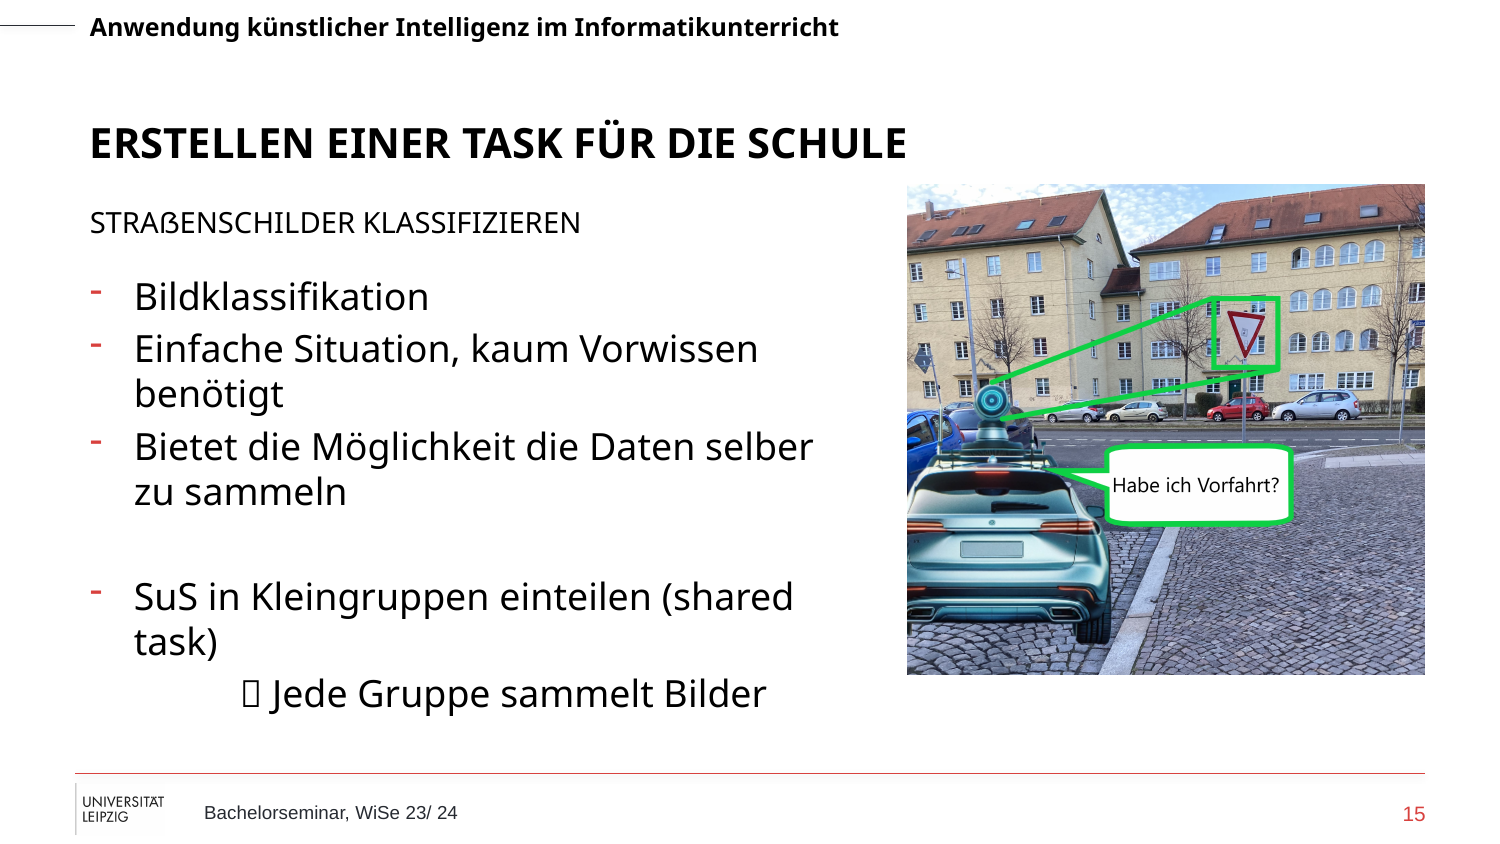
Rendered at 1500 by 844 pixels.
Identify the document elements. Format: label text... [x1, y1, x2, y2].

picture [907, 184, 1426, 675]
picture [75, 782, 165, 836]
title Erstellen einer Task für die Schule [75, 50, 1426, 175]
list Bildklassifikation Einfache Situation, kaum Vorwissen benötigt Bietet die Möglichkeit die Daten selber zu sammeln SuS in Kleingruppen einteilen (shared task)  Jede Gruppe sammelt Bilder [75, 265, 875, 755]
list Straßenschilder klassifizieren [75, 184, 906, 247]
slide_number 15 [1303, 800, 1426, 834]
